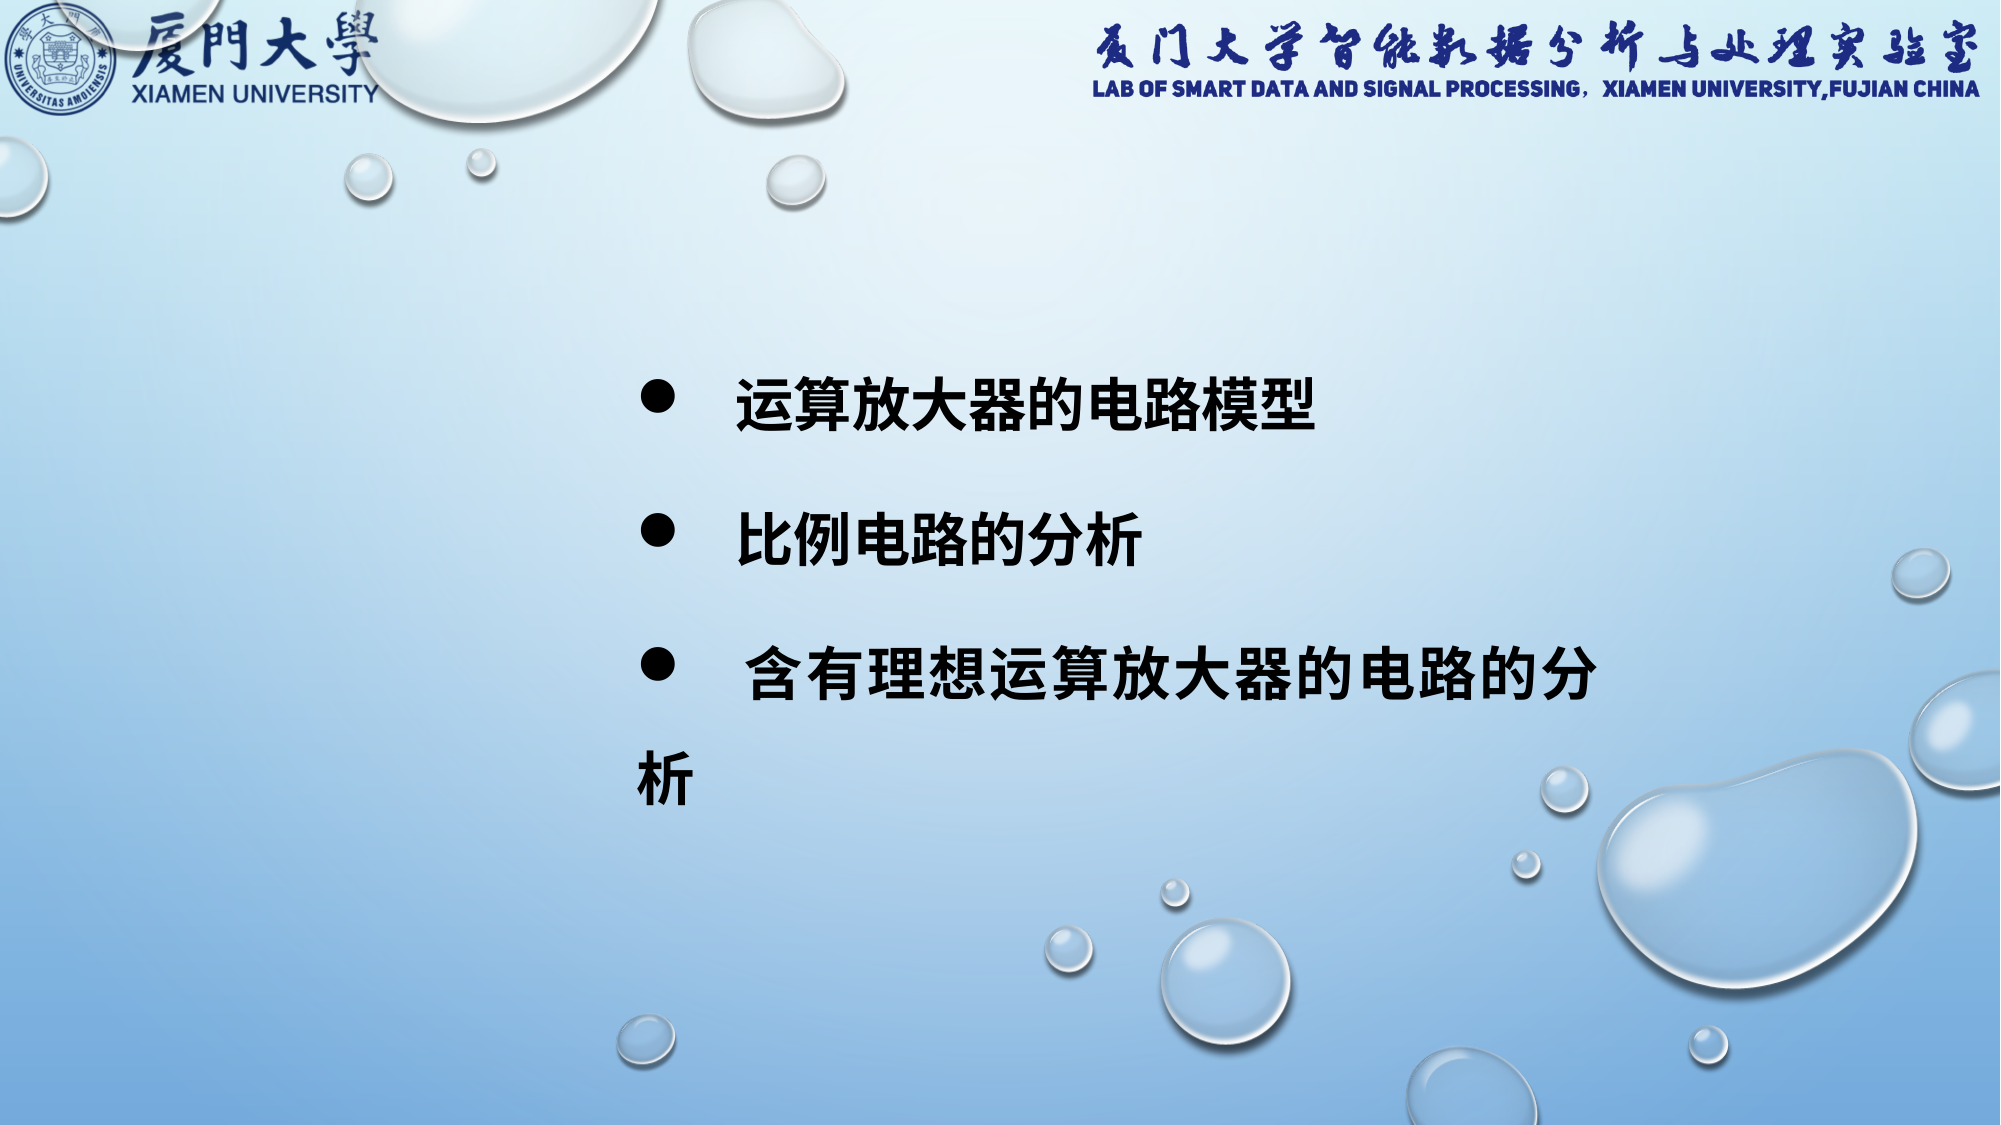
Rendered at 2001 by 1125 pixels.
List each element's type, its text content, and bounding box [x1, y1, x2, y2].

text_box 运算放大器的电路模型 比例电路的分析 含有理想运算放大器的电路的分析 [622, 326, 1615, 906]
picture [0, 0, 2000, 1125]
